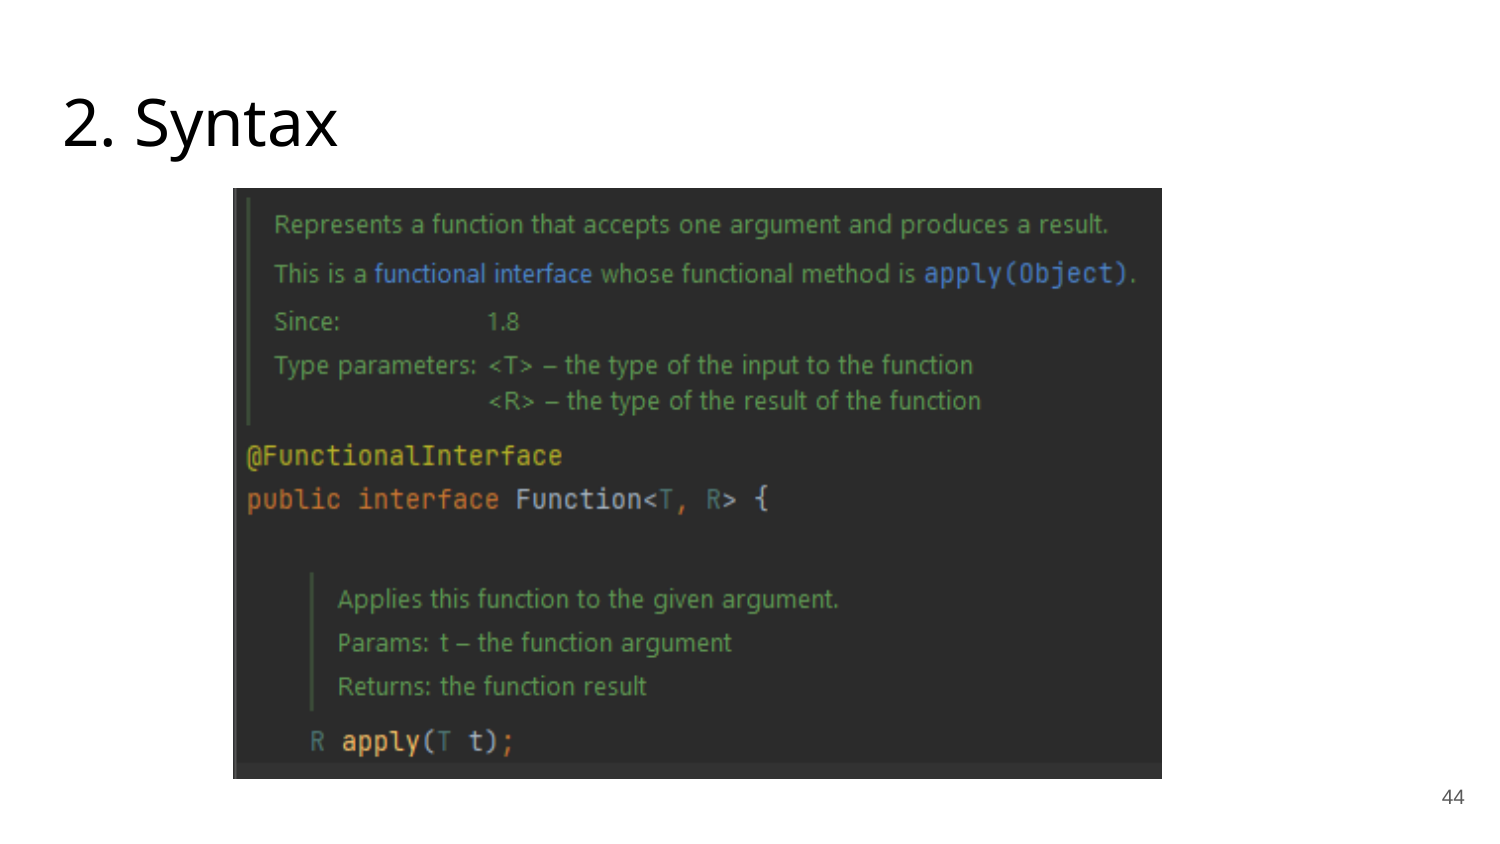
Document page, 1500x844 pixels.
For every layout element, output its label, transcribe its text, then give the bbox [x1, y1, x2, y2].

picture [233, 188, 1162, 779]
title 2. Syntax [51, 72, 1449, 167]
slide_number 44 [1389, 764, 1480, 830]
